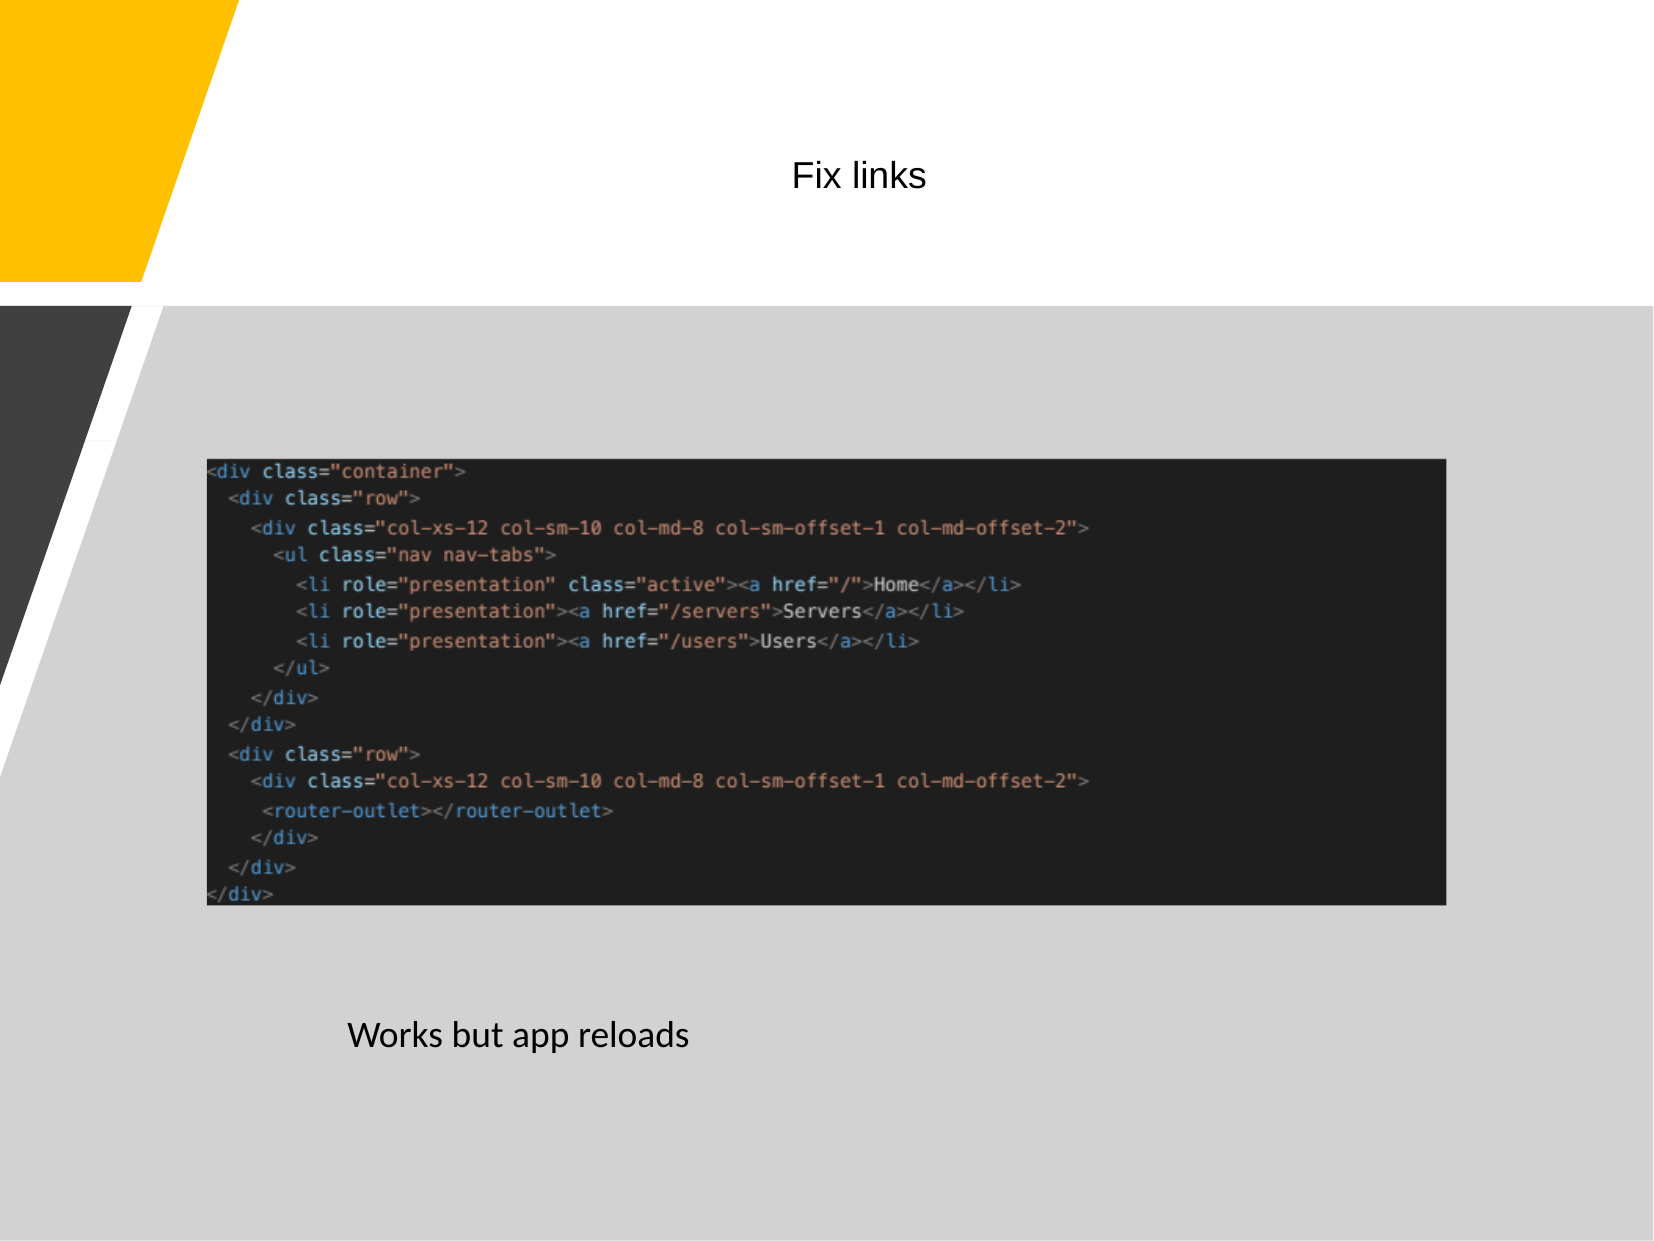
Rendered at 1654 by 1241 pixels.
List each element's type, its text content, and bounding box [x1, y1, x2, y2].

title Fix links [224, 66, 1495, 282]
text_box [0, 0, 241, 283]
text_box Works but app reloads [332, 1002, 706, 1063]
text_box [0, 304, 134, 686]
text_box [0, 304, 1654, 1241]
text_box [206, 453, 1447, 935]
